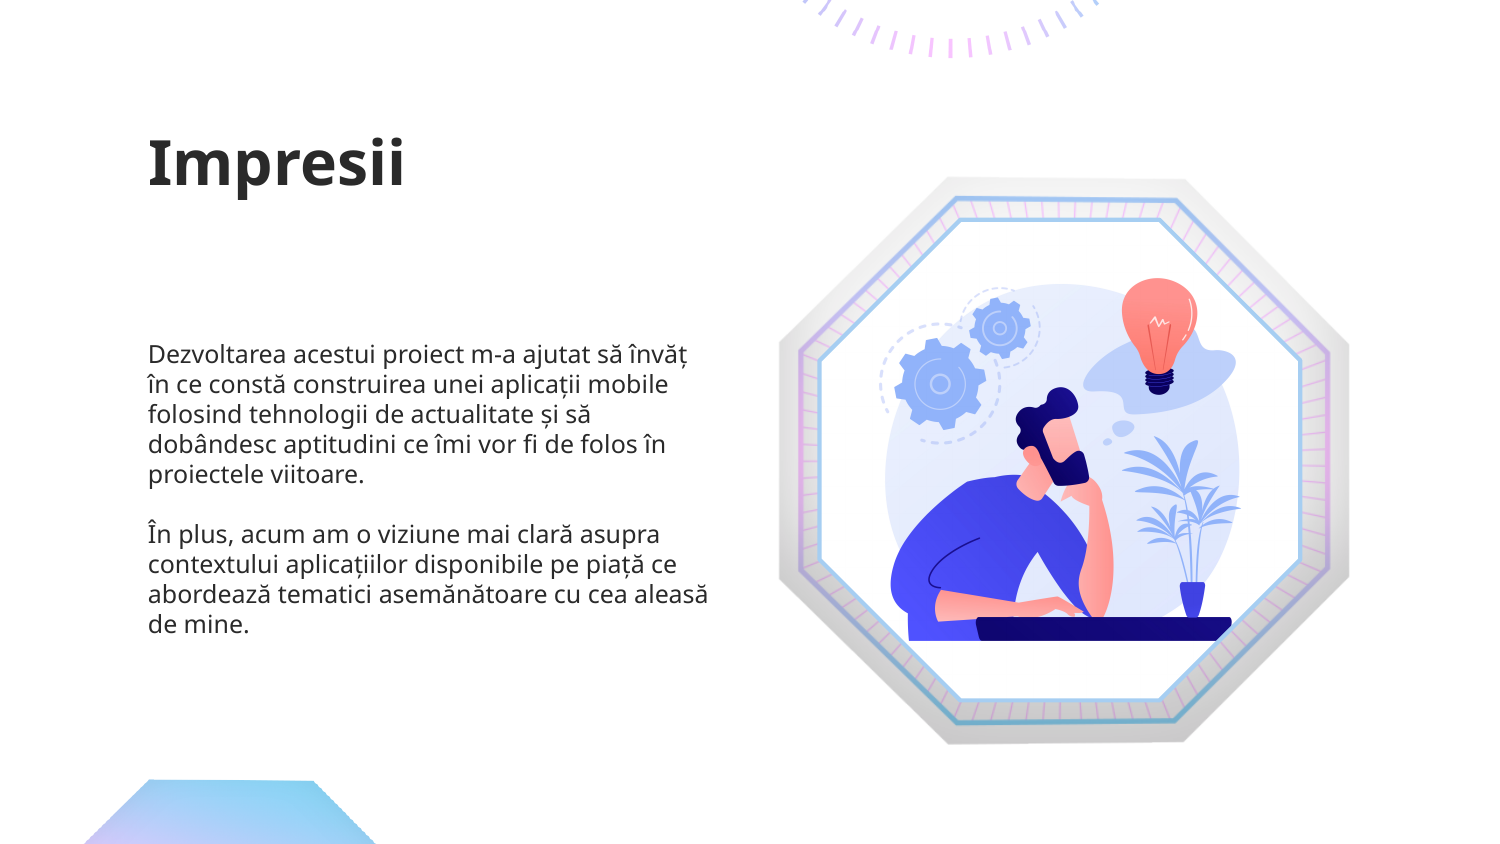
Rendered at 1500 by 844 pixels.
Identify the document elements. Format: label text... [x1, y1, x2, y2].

picture [768, 168, 1352, 752]
picture [30, 776, 429, 844]
text_box Dezvoltarea acestui proiect m-a ajutat să învăț în ce constă construirea unei aplicații mobile folosind tehnologii de actualitate și să dobândesc aptitudini ce îmi vor fi de folos în proiectele viitoare. În plus, acum am o viziune mai clară asupra contextului aplicațiilor disponibile pe piață ce abordează tematici asemănătoare cu cea aleasă de mine. [133, 331, 732, 646]
title Impresii [133, 118, 838, 213]
picture [714, 0, 1189, 69]
